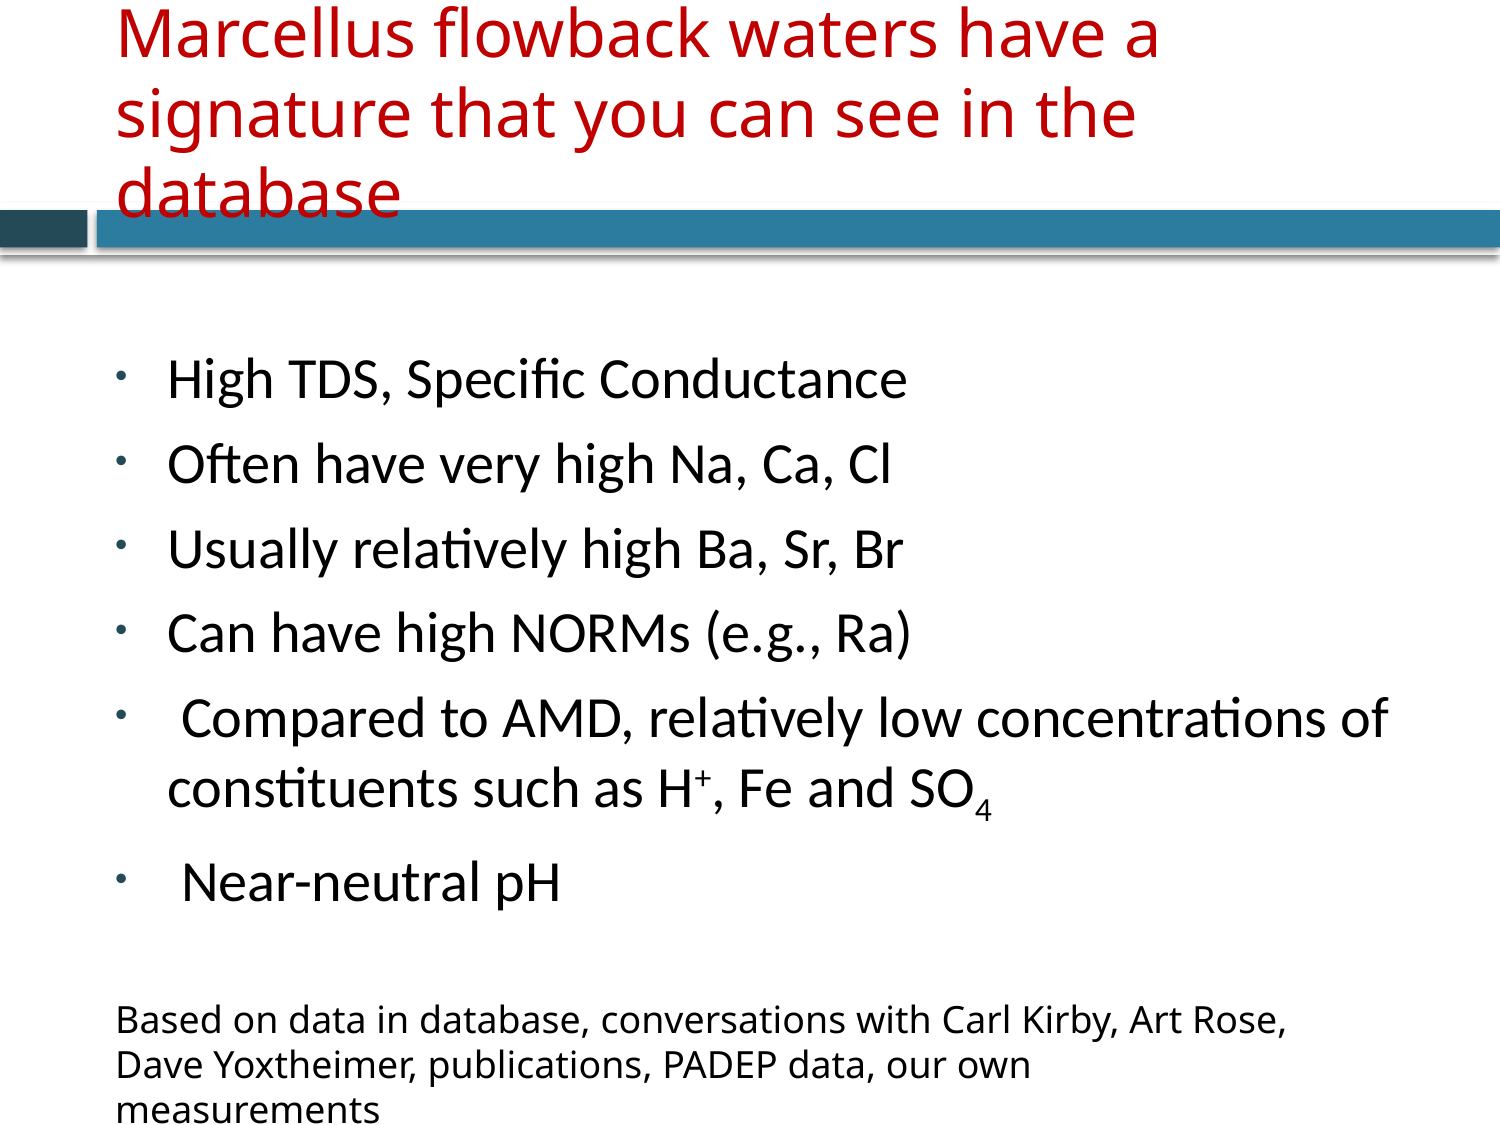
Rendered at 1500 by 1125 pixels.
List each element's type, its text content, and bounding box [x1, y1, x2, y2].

list High TDS, Specific Conductance Often have very high Na, Ca, Cl Usually relatively high Ba, Sr, Br Can have high NORMs (e.g., Ra) Compared to AMD, relatively low concentrations of constituents such as H+, Fe and SO4 Near-neutral pH [100, 333, 1438, 986]
text_box Based on data in database, conversations with Carl Kirby, Art Rose, Dave Yoxtheimer, publications, PADEP data, our own measurements [100, 988, 1319, 1125]
title Marcellus flowback waters have a signature that you can see in the database [100, 29, 1438, 192]
